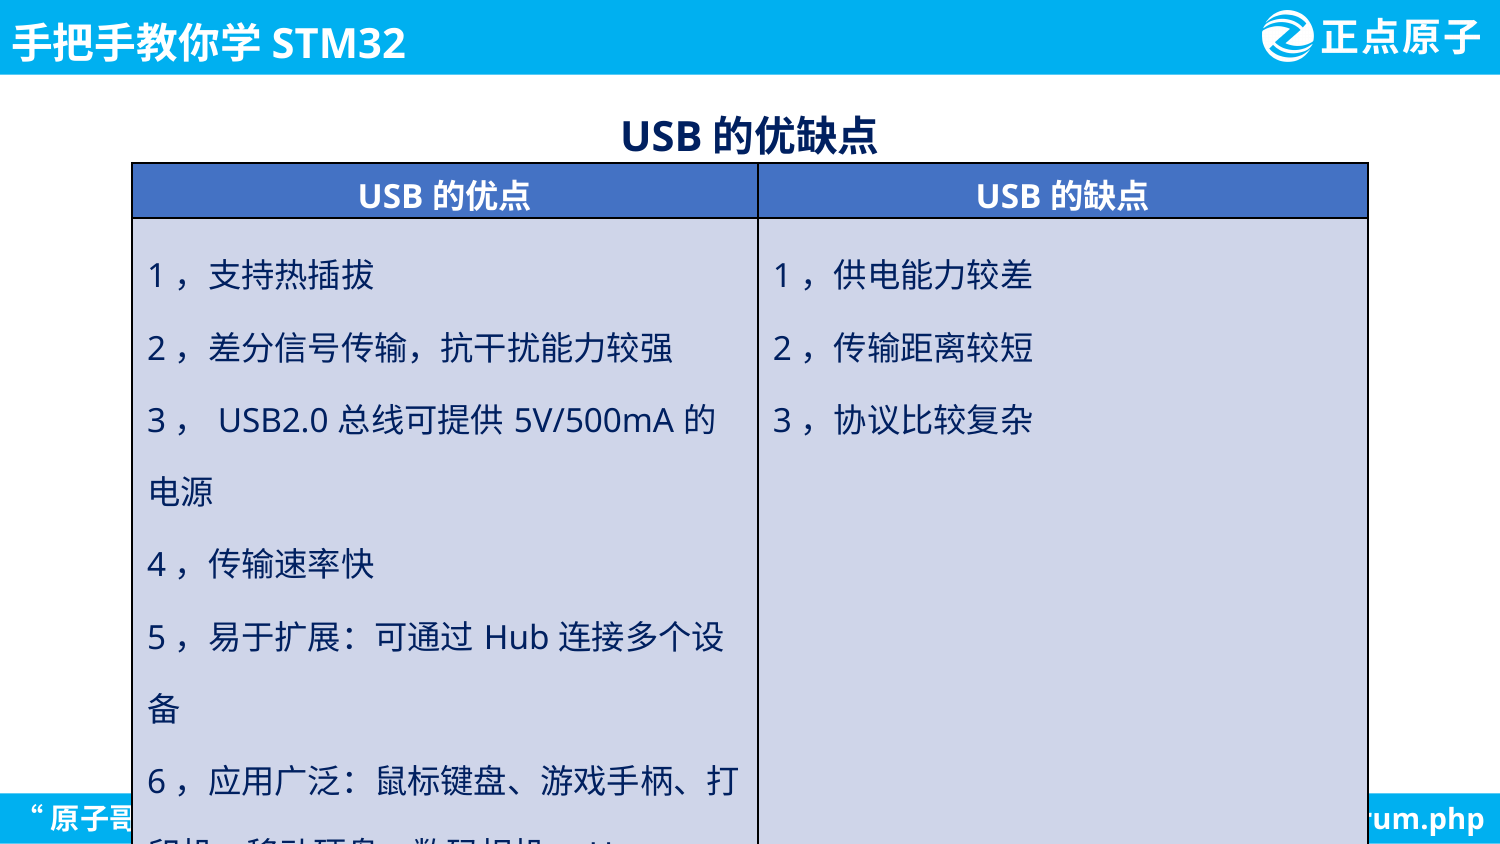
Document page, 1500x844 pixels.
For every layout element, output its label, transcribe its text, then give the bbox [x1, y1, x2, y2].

table_cell 1，支持热插拔 2，差分信号传输，抗干扰能力较强 3，USB2.0总线可提供5V/500mA的电源 4，传输速率快 5，易于扩展：可通过Hub连接多个设备 6，应用广泛：鼠标键盘、游戏手柄、打印机、移动硬盘、数码相机、U盘、USB声卡、USB扫码仪、USB摄像头、USB网卡、USB口的仪表仪器... [133, 219, 757, 844]
text_box “原子哥”在线教学平台：www.yuanzige.com [0, 793, 131, 843]
table_cell 1，供电能力较差 2，传输距离较短 3，协议比较复杂 [759, 219, 1367, 844]
picture [1267, 11, 1313, 45]
picture [1364, 45, 1370, 53]
picture [1263, 27, 1307, 61]
picture [1322, 21, 1357, 52]
table_header USB的优点 [133, 164, 757, 217]
picture [1391, 45, 1397, 53]
picture [1431, 44, 1438, 52]
picture [1367, 18, 1396, 42]
text_box [0, 0, 1500, 76]
picture [1445, 21, 1479, 54]
text_box 技术支持论坛：http://www.openedv.com/forum.php [1369, 793, 1500, 843]
picture [1404, 20, 1438, 54]
table_header USB的缺点 [759, 164, 1367, 217]
picture [1412, 44, 1418, 52]
text_box 手把手教你学STM32 [0, 0, 967, 75]
text_box USB的优缺点 [357, 81, 1143, 162]
